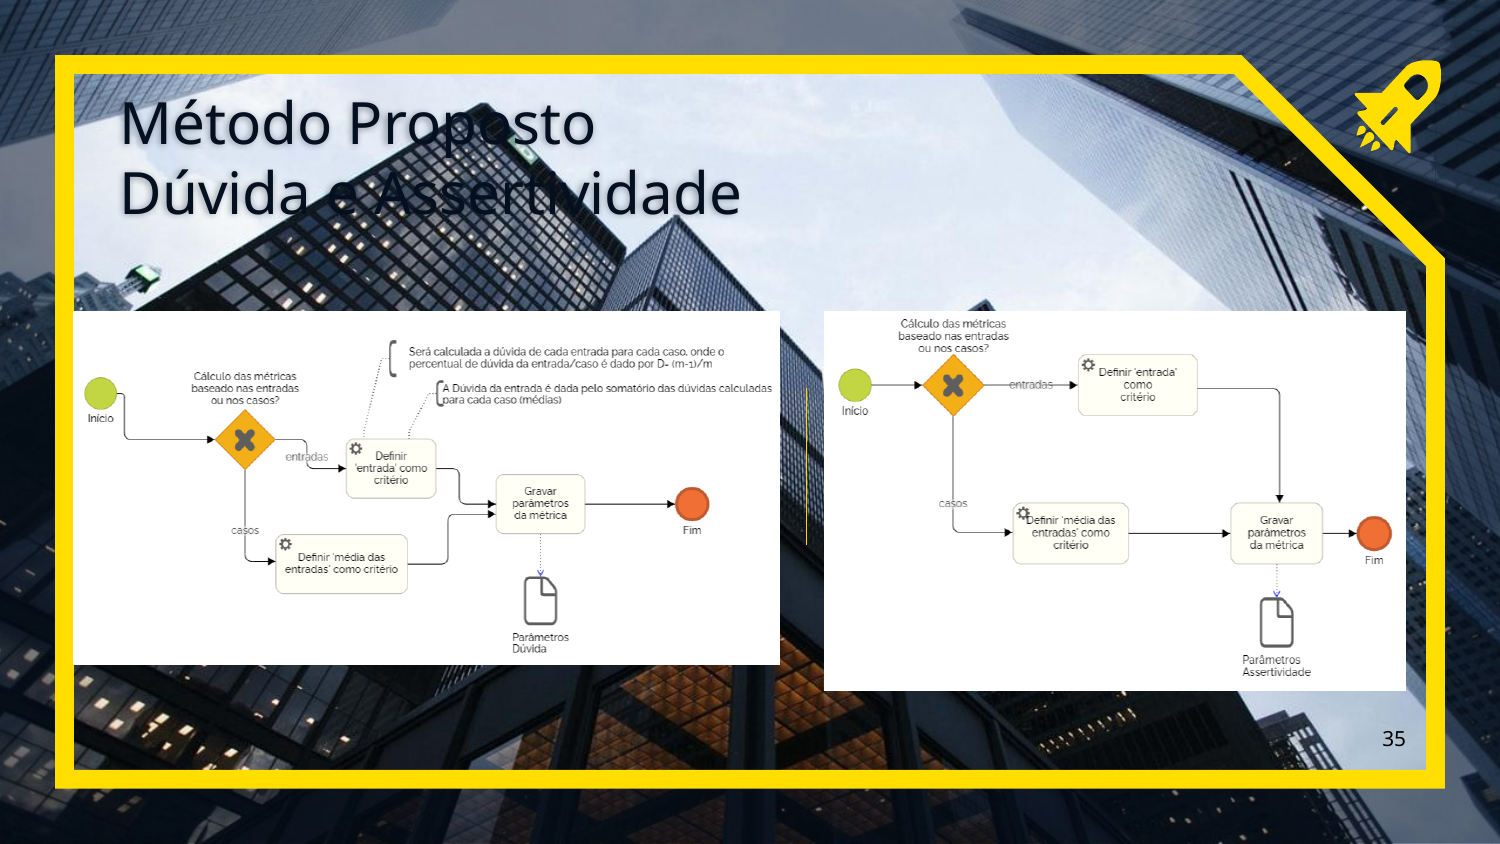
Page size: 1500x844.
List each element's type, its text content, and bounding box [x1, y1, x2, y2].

slide_number 35 [1366, 711, 1406, 755]
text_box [1354, 60, 1442, 154]
picture [0, 0, 1500, 844]
title Método Proposto Dúvida e Assertividade [119, 85, 1181, 166]
